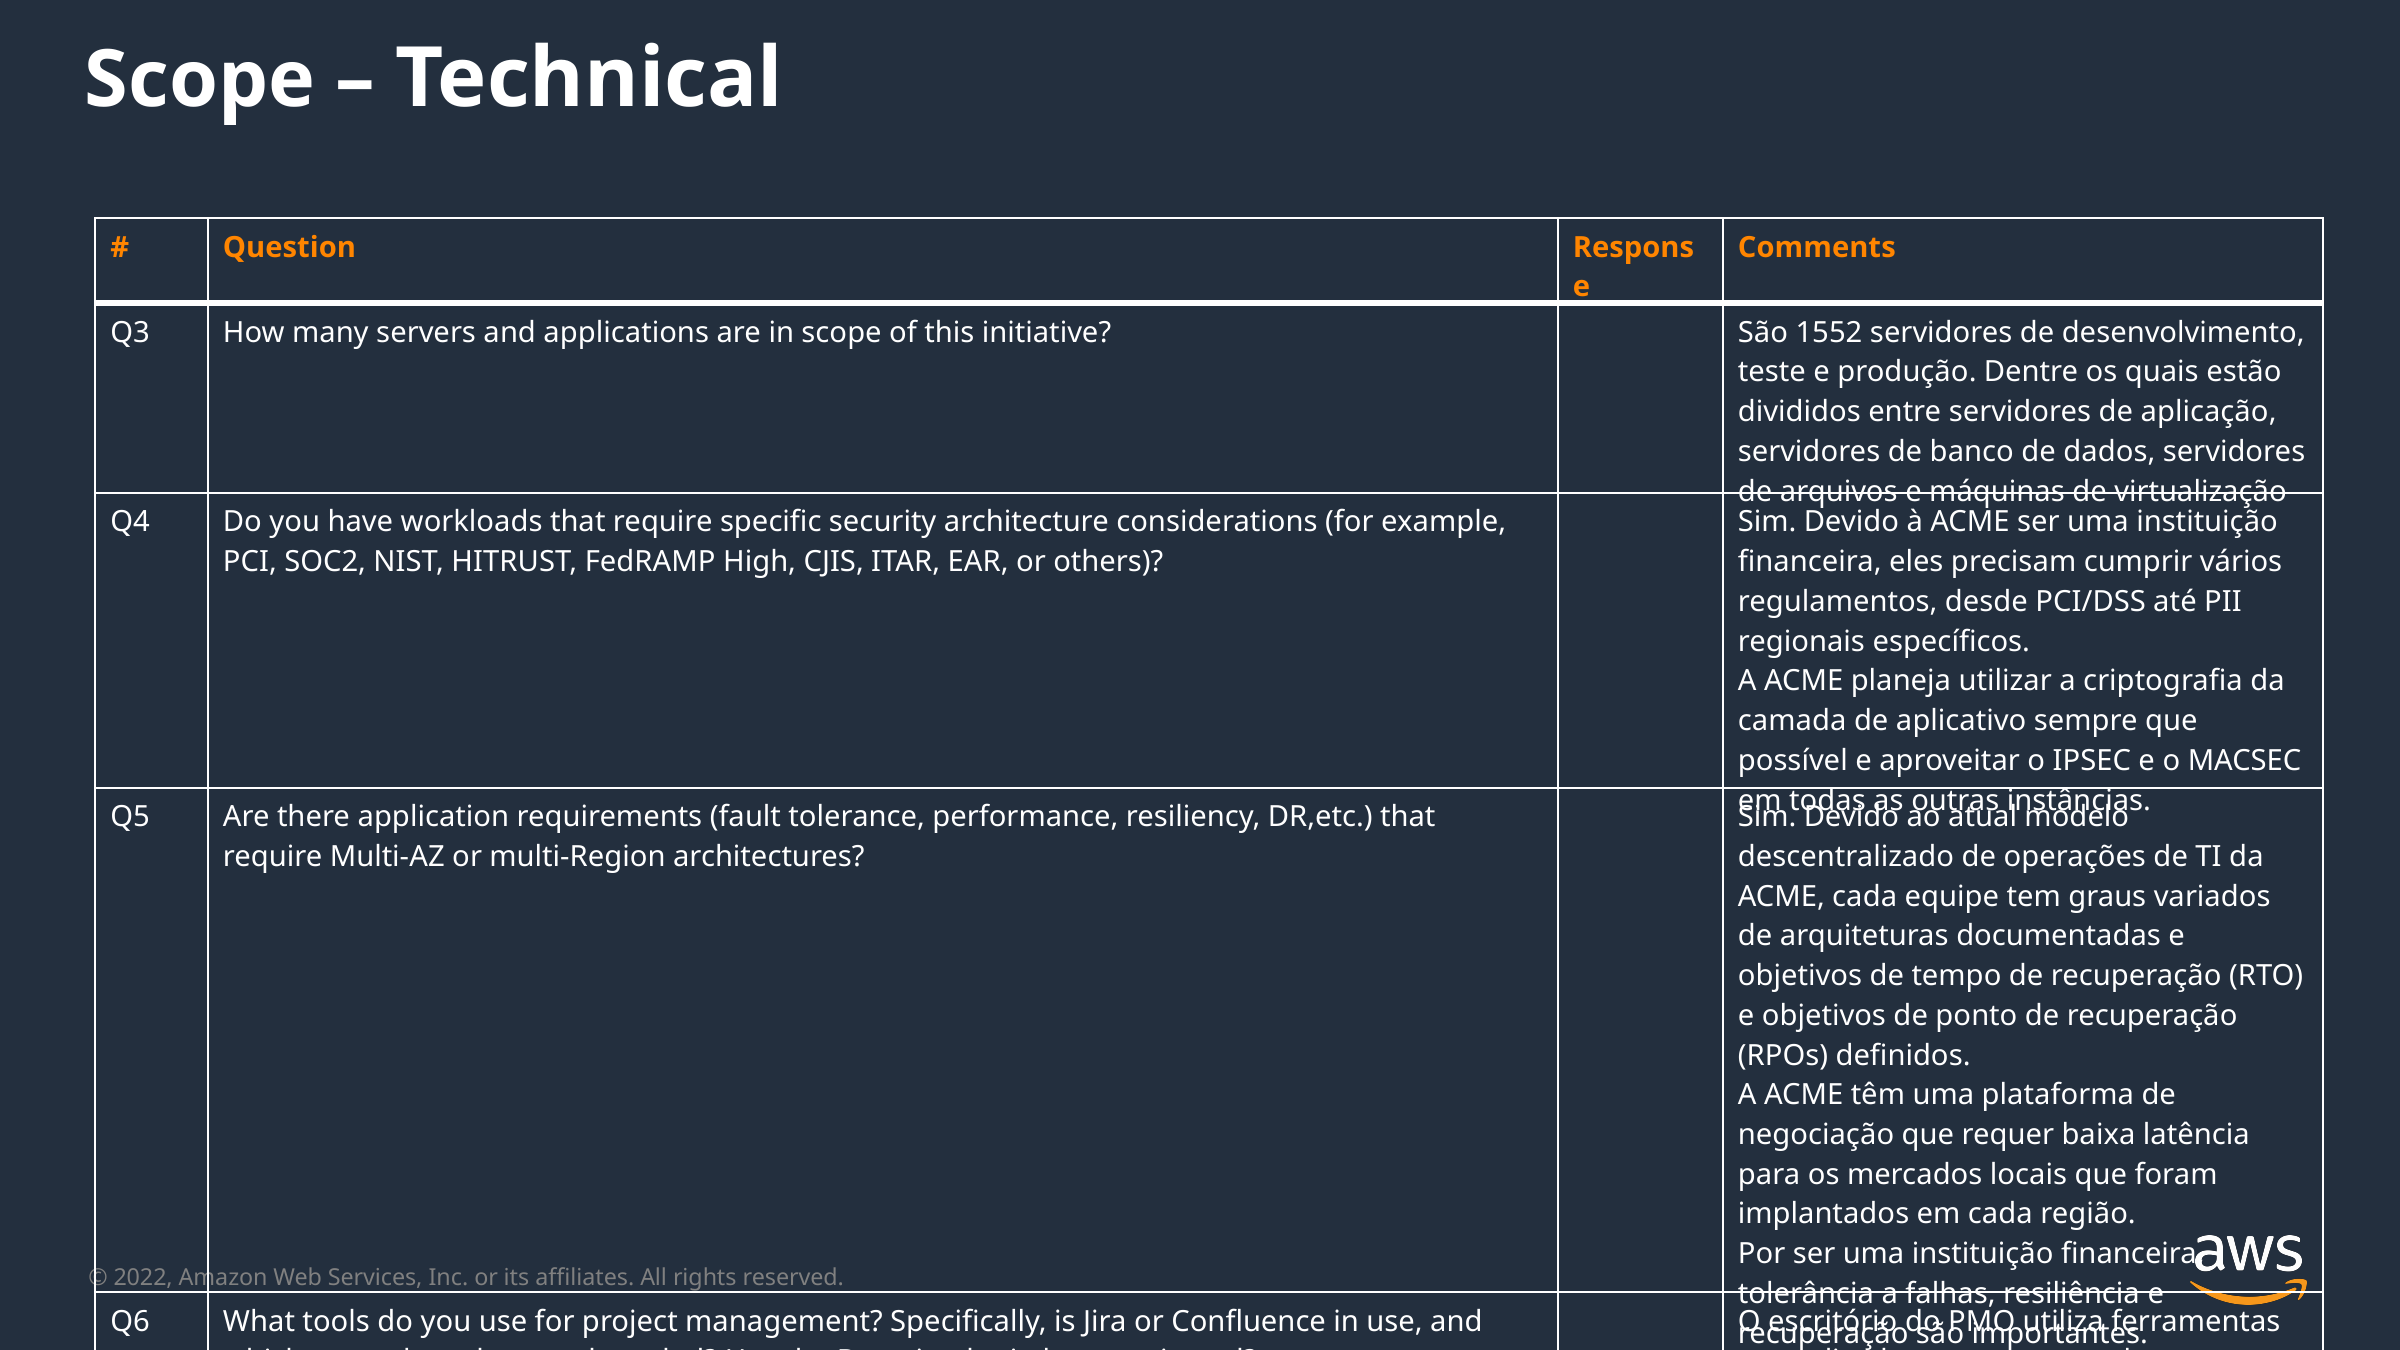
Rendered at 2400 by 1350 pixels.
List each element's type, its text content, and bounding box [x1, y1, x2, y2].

table_cell Sim. Devido ao atual modelo descentralizado de operações de TI da ACME, cada equipe tem graus variados de arquiteturas documentadas e objetivos de tempo de recuperação (RTO) e objetivos de ponto de recuperação (RPOs) definidos. A ACME têm uma plataforma de negociação que requer baixa latência para os mercados locais que foram implantados em cada região. Por ser uma instituição financeira, tolerância a falhas, resiliência e recuperação são importantes. [1724, 789, 2322, 1291]
table_cell Sim. Devido à ACME ser uma instituição financeira, eles precisam cumprir vários regulamentos, desde PCI/DSS até PII regionais específicos. A ACME planeja utilizar a criptografia da camada de aplicativo sempre que possível e aproveitar o IPSEC e o MACSEC em todas as outras instâncias. [1724, 494, 2322, 787]
table_cell Are there application requirements (fault tolerance, performance, resiliency, DR,etc.) that require Multi-AZ or multi-Region architectures? [209, 789, 1557, 1291]
table_cell [1559, 1293, 1722, 1350]
table_header Question [209, 219, 1557, 300]
table_cell Q5 [96, 789, 207, 1291]
text_box Scope – Technical [69, 16, 2359, 131]
table_cell How many servers and applications are in scope of this initiative? [209, 306, 1557, 492]
table_cell What tools do you use for project management? Specifically, is Jira or Confluence in use, and which teams have been onboarded? Has the Draw.io plugin been activated? [209, 1293, 1557, 1350]
table_cell Q4 [96, 494, 207, 787]
table_cell [1559, 494, 1722, 787]
table_header # [96, 219, 207, 300]
table_header Response [1559, 219, 1722, 300]
table_cell São 1552 servidores de desenvolvimento, teste e produção. Dentre os quais estão divididos entre servidores de aplicação, servidores de banco de dados, servidores de arquivos e máquinas de virtualização [1724, 306, 2322, 492]
table_cell O escritório do PMO utiliza ferramentas centralizadas para acompanhar o progresso em todos os projetos. A equipe pratica metodologias ágeis em todos os projetos desde sua criação e a maioria tem certificado Agile Practitioner. [1724, 1293, 2322, 1350]
table_cell Do you have workloads that require specific security architecture considerations (for example, PCI, SOC2, NIST, HITRUST, FedRAMP High, CJIS, ITAR, EAR, or others)? [209, 494, 1557, 787]
table_cell Q3 [96, 306, 207, 492]
table_cell Q6 [96, 1293, 207, 1350]
table_header Comments [1724, 219, 2322, 300]
table_cell [1559, 789, 1722, 1291]
table_cell [1559, 306, 1722, 492]
